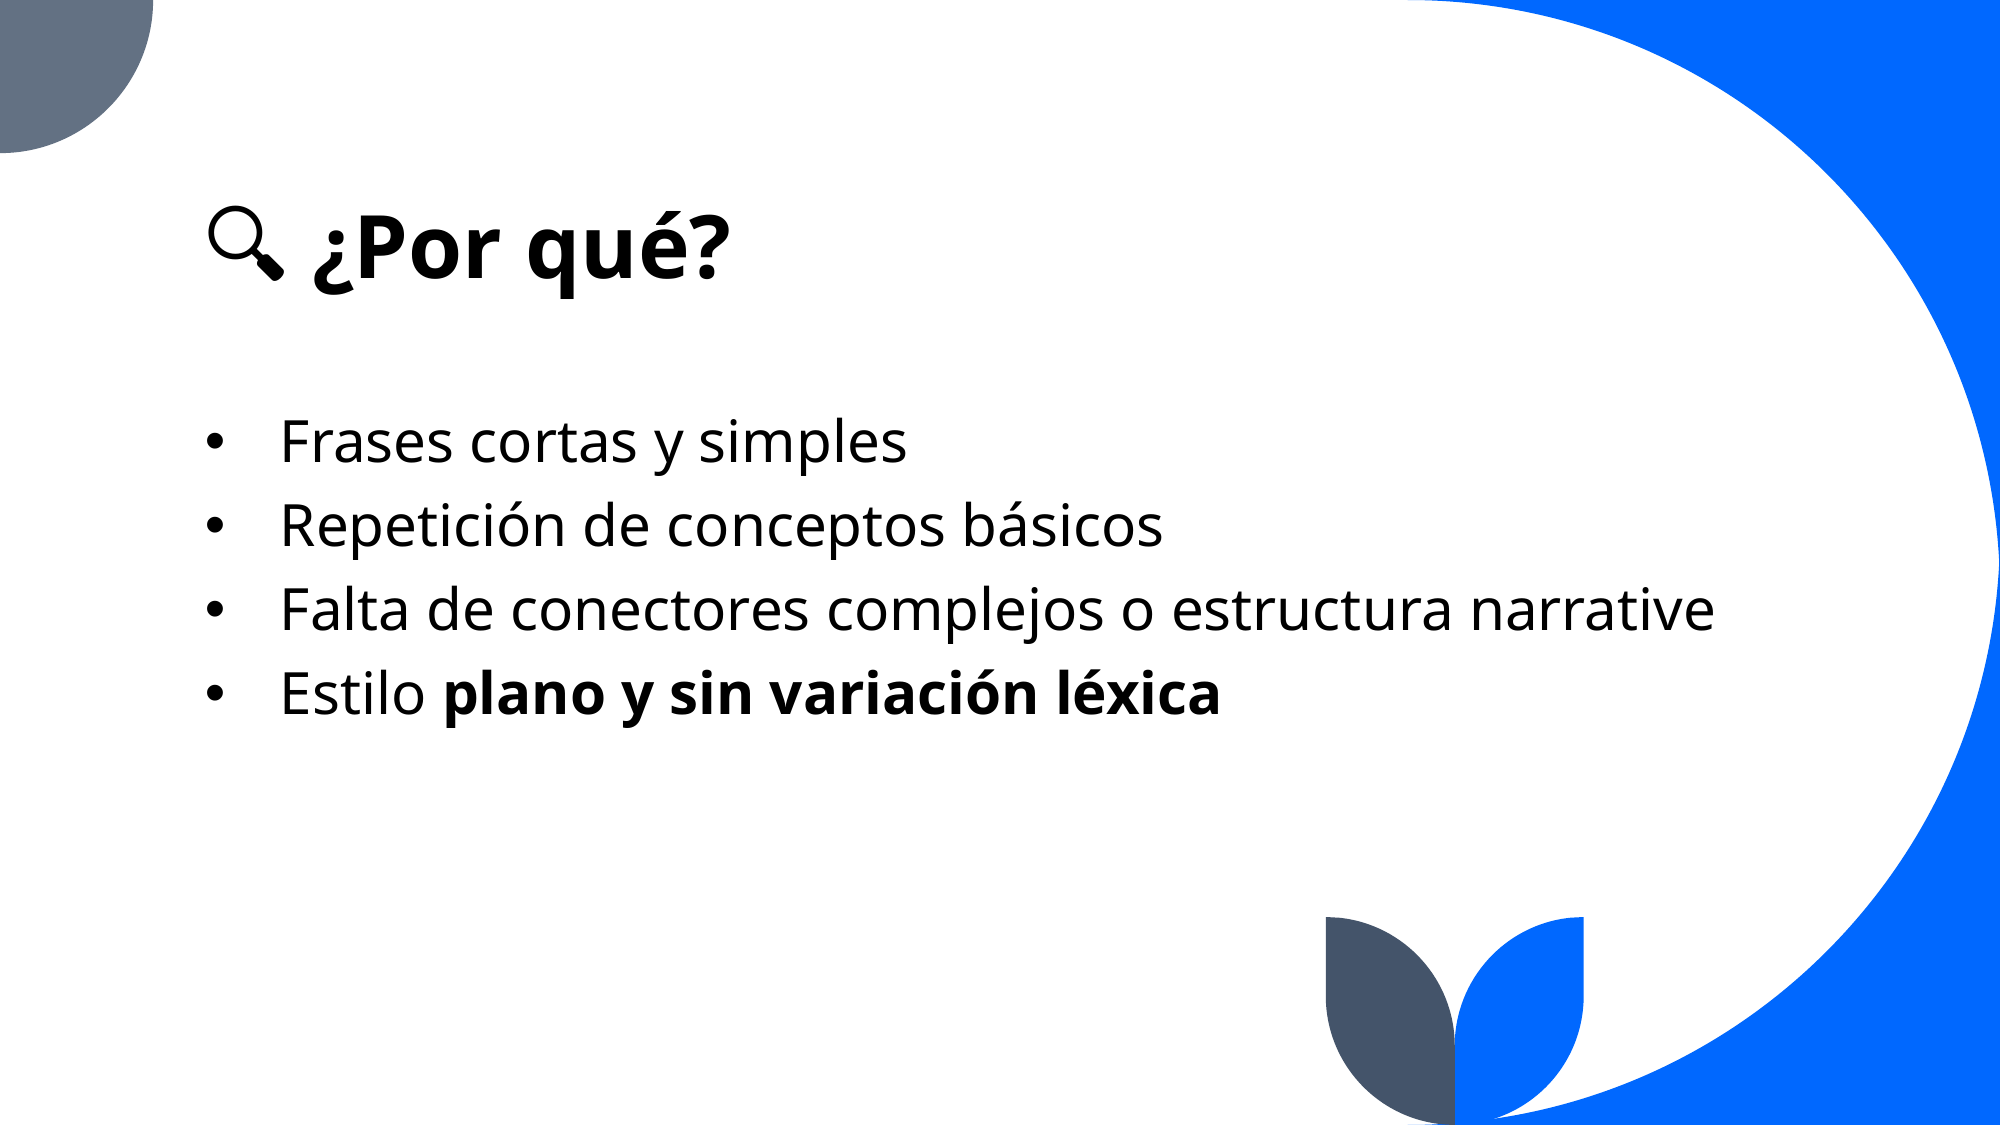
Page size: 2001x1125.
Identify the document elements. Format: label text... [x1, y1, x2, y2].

list Frases cortas y simples Repetición de conceptos básicos Falta de conectores complejos o estructura narrative Estilo plano y sin variación léxica [190, 405, 1795, 958]
title 🔍 ¿Por qué? [190, 16, 1795, 303]
